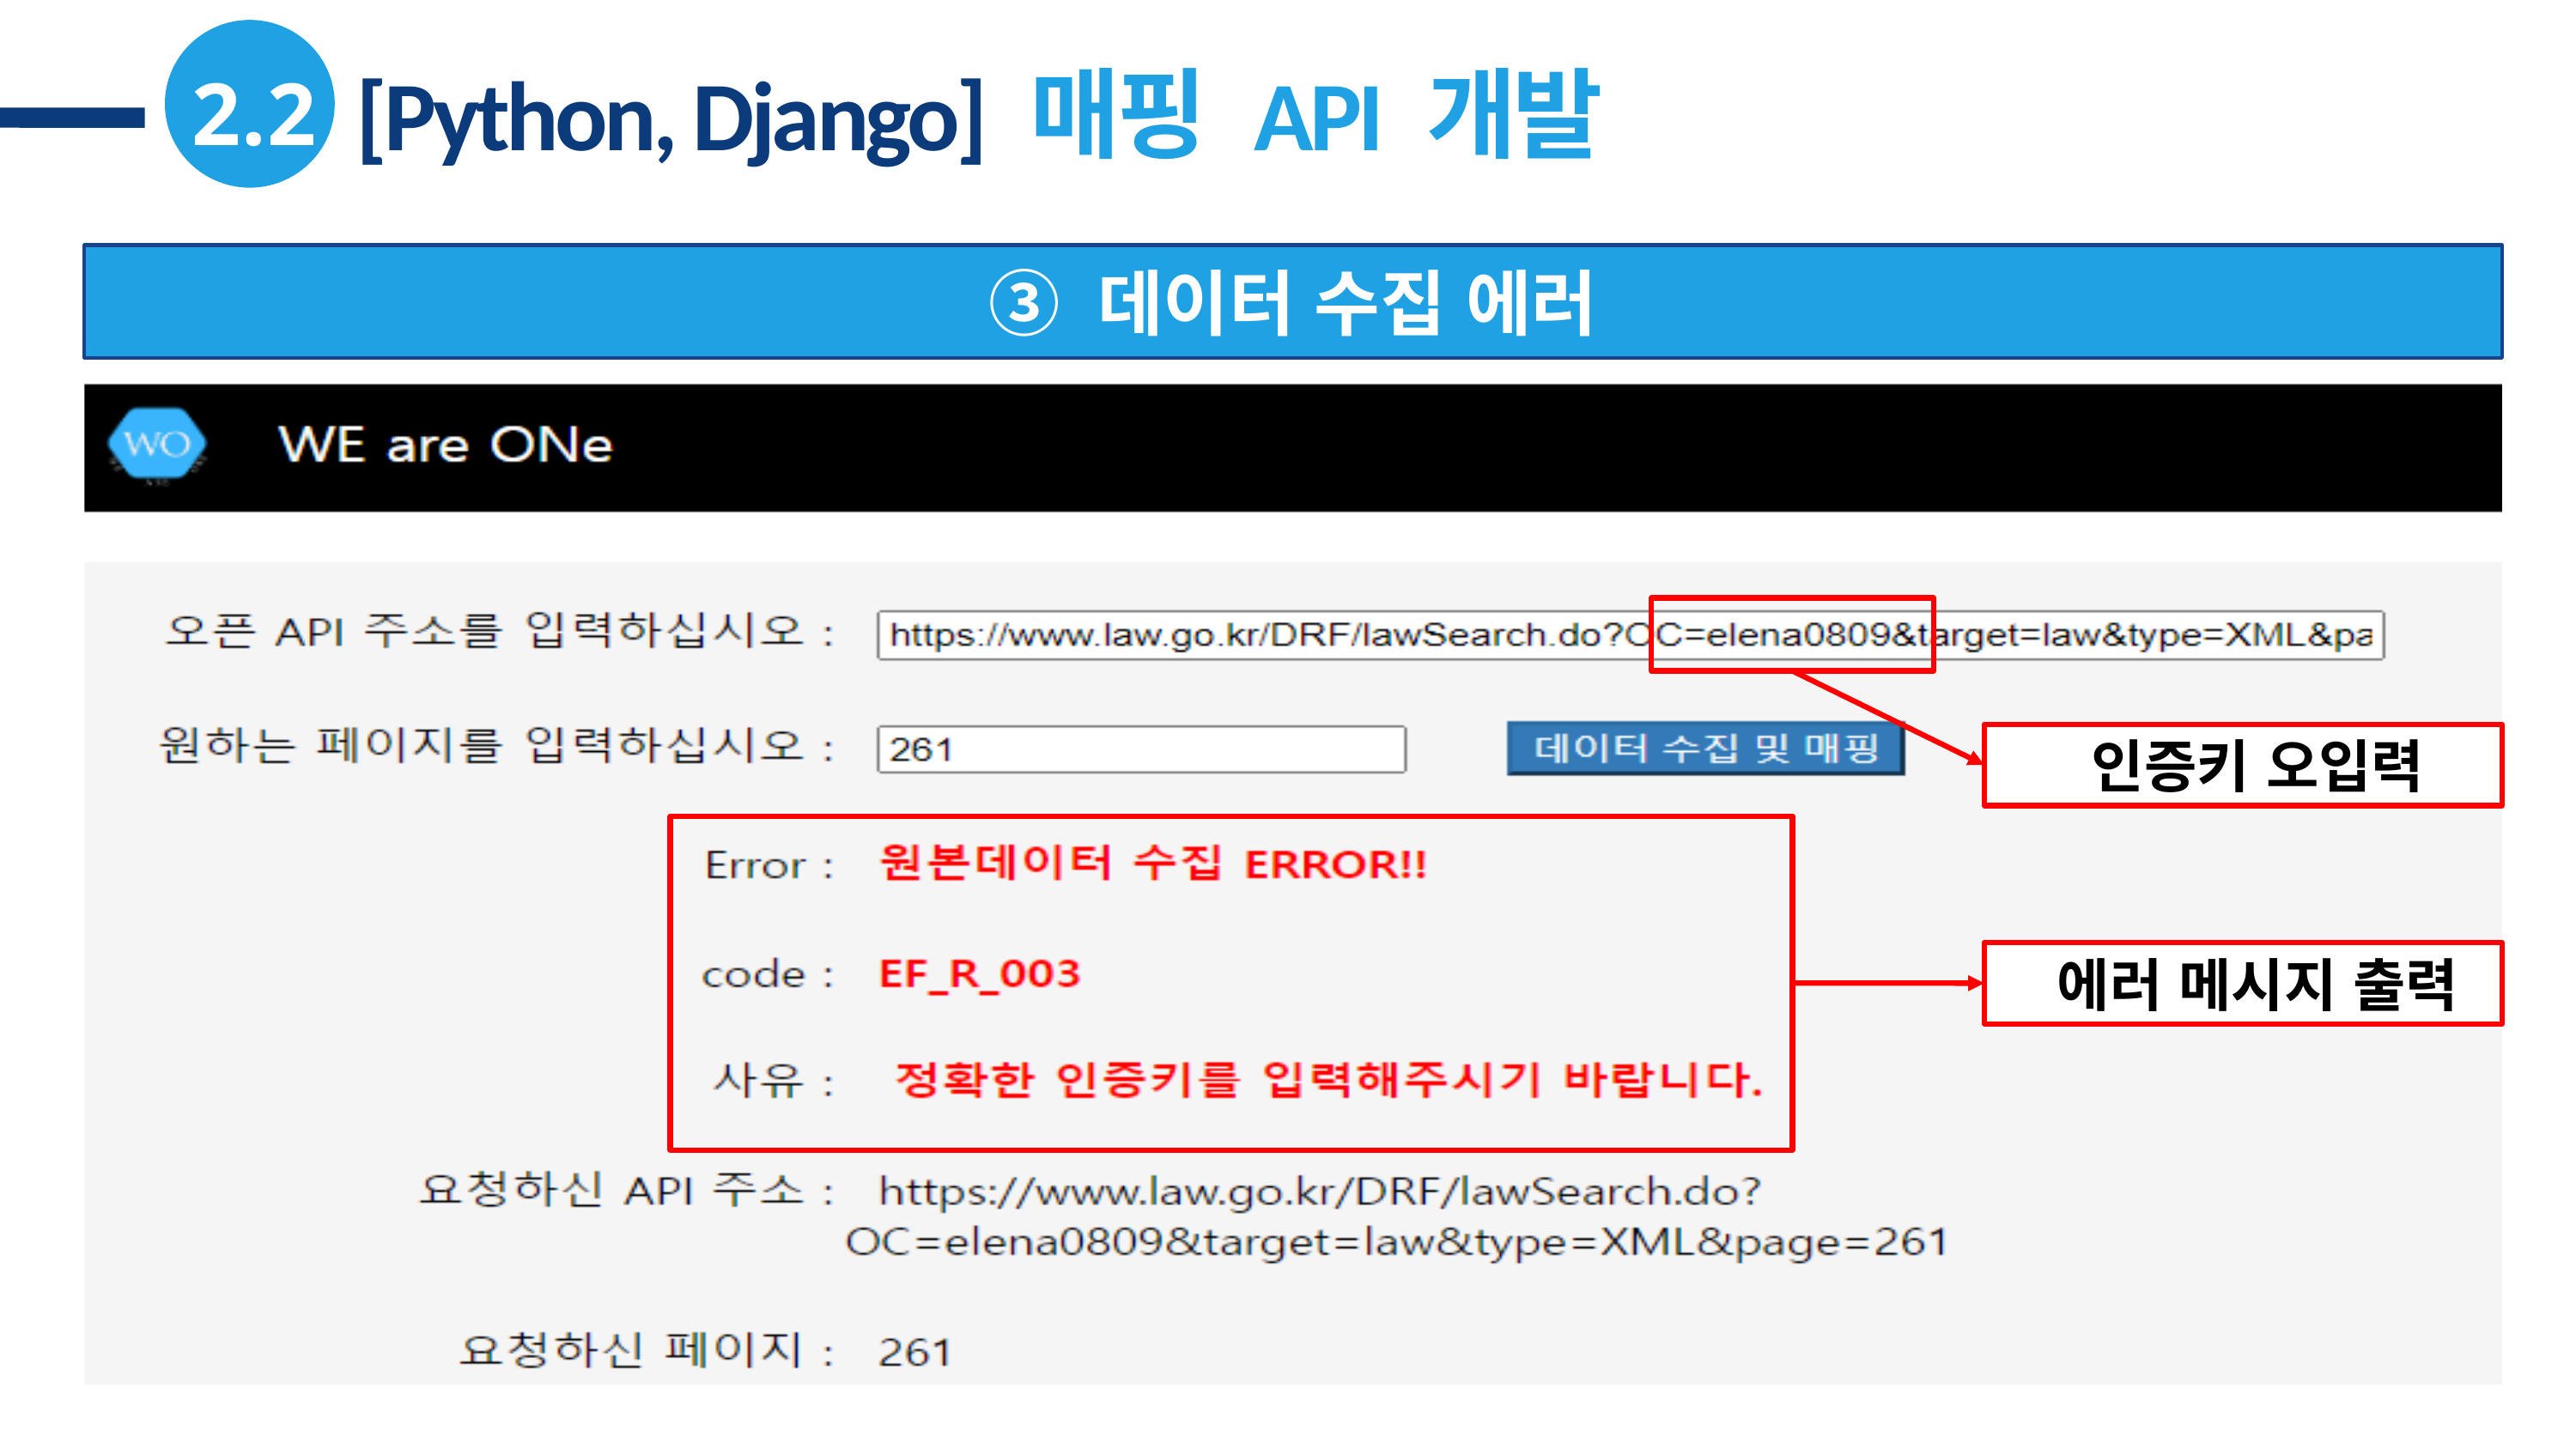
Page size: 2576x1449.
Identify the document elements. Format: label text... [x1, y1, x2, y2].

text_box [1792, 670, 1985, 765]
text_box ③ 데이터 수집 에러 [84, 245, 2502, 358]
picture [84, 379, 2503, 1385]
text_box 3.2 [Python, Django] 매핑 API 개발 [361, 52, 1866, 171]
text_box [151, 19, 358, 188]
